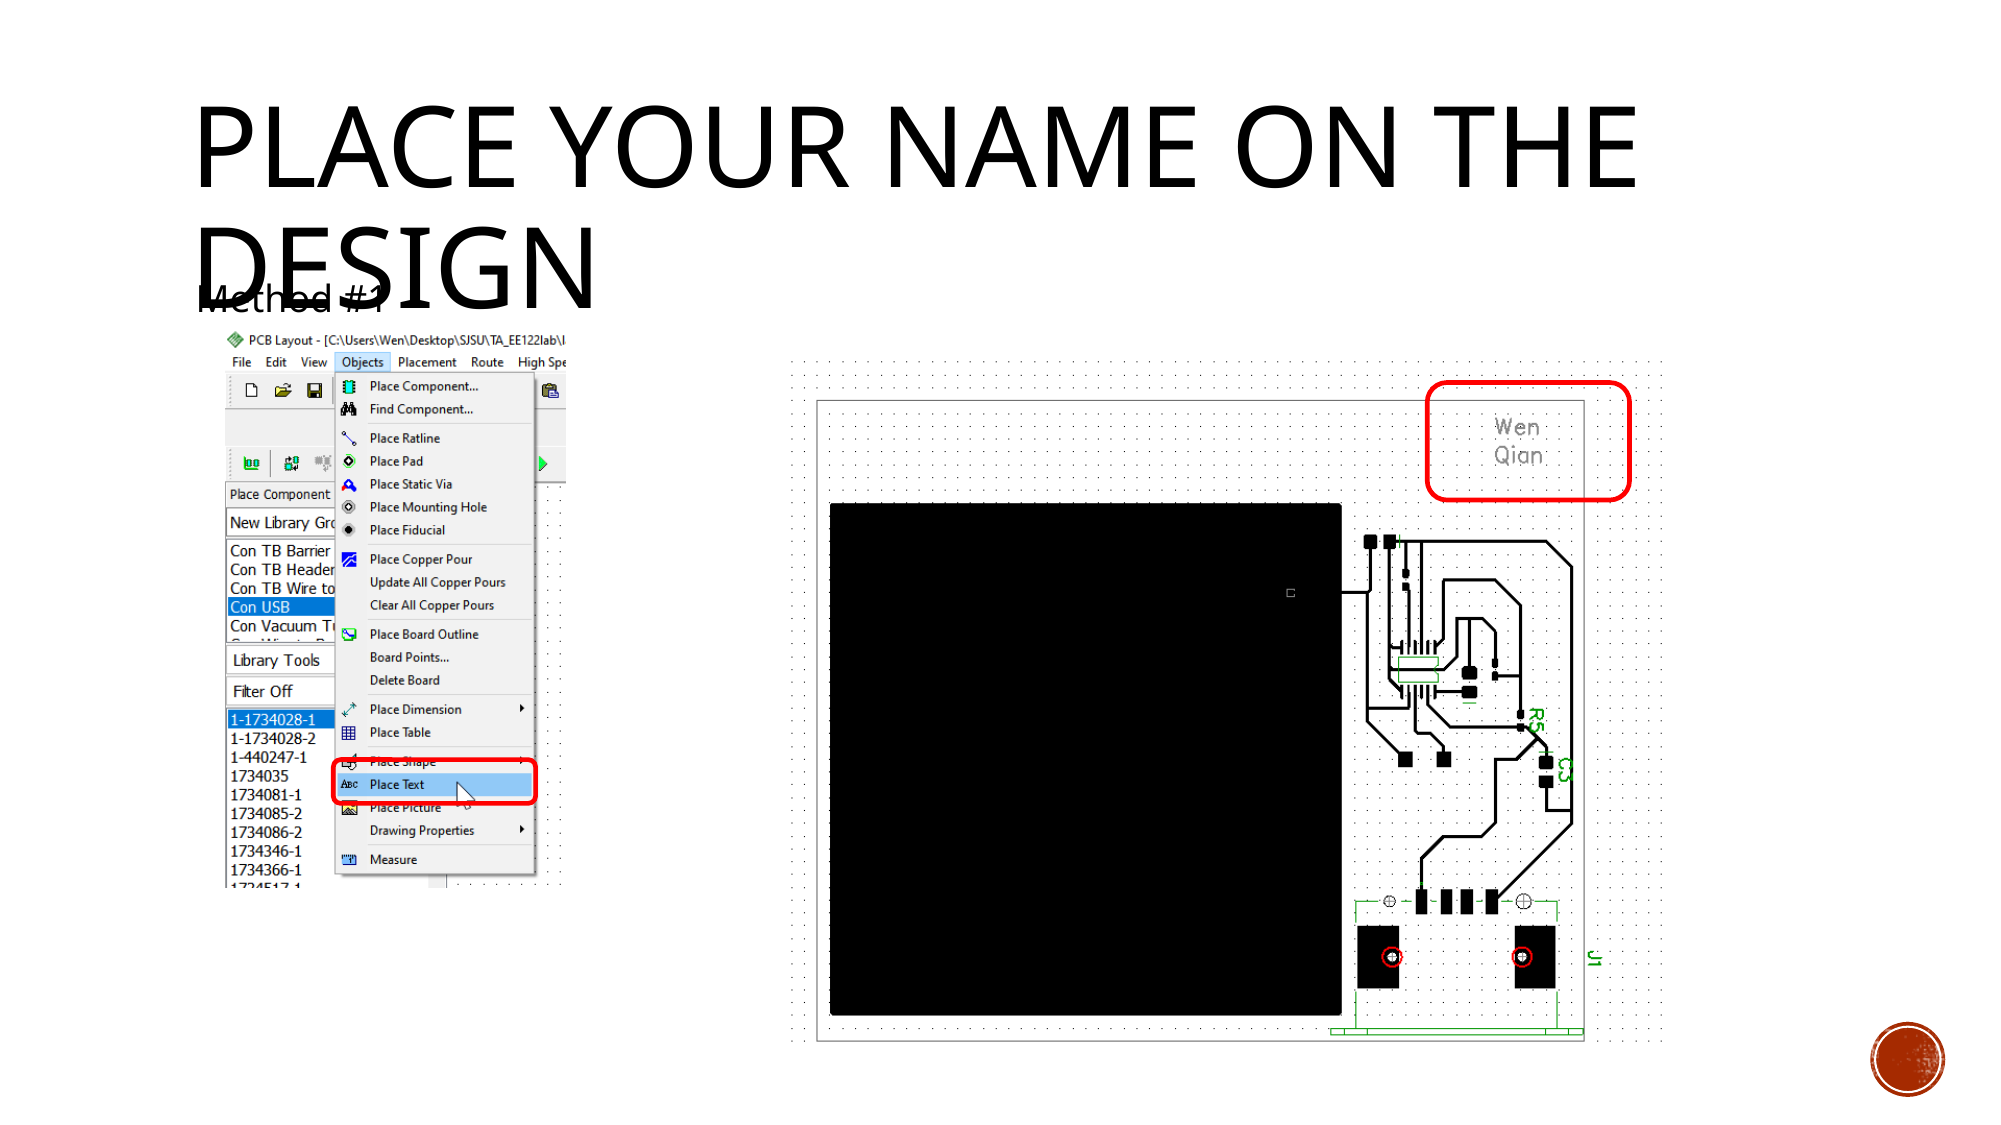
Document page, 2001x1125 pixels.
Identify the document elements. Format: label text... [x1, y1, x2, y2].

picture [225, 328, 566, 888]
title Place your name on the design [175, 79, 1826, 344]
text_box Method #1 [180, 267, 610, 328]
picture [780, 354, 1667, 1050]
